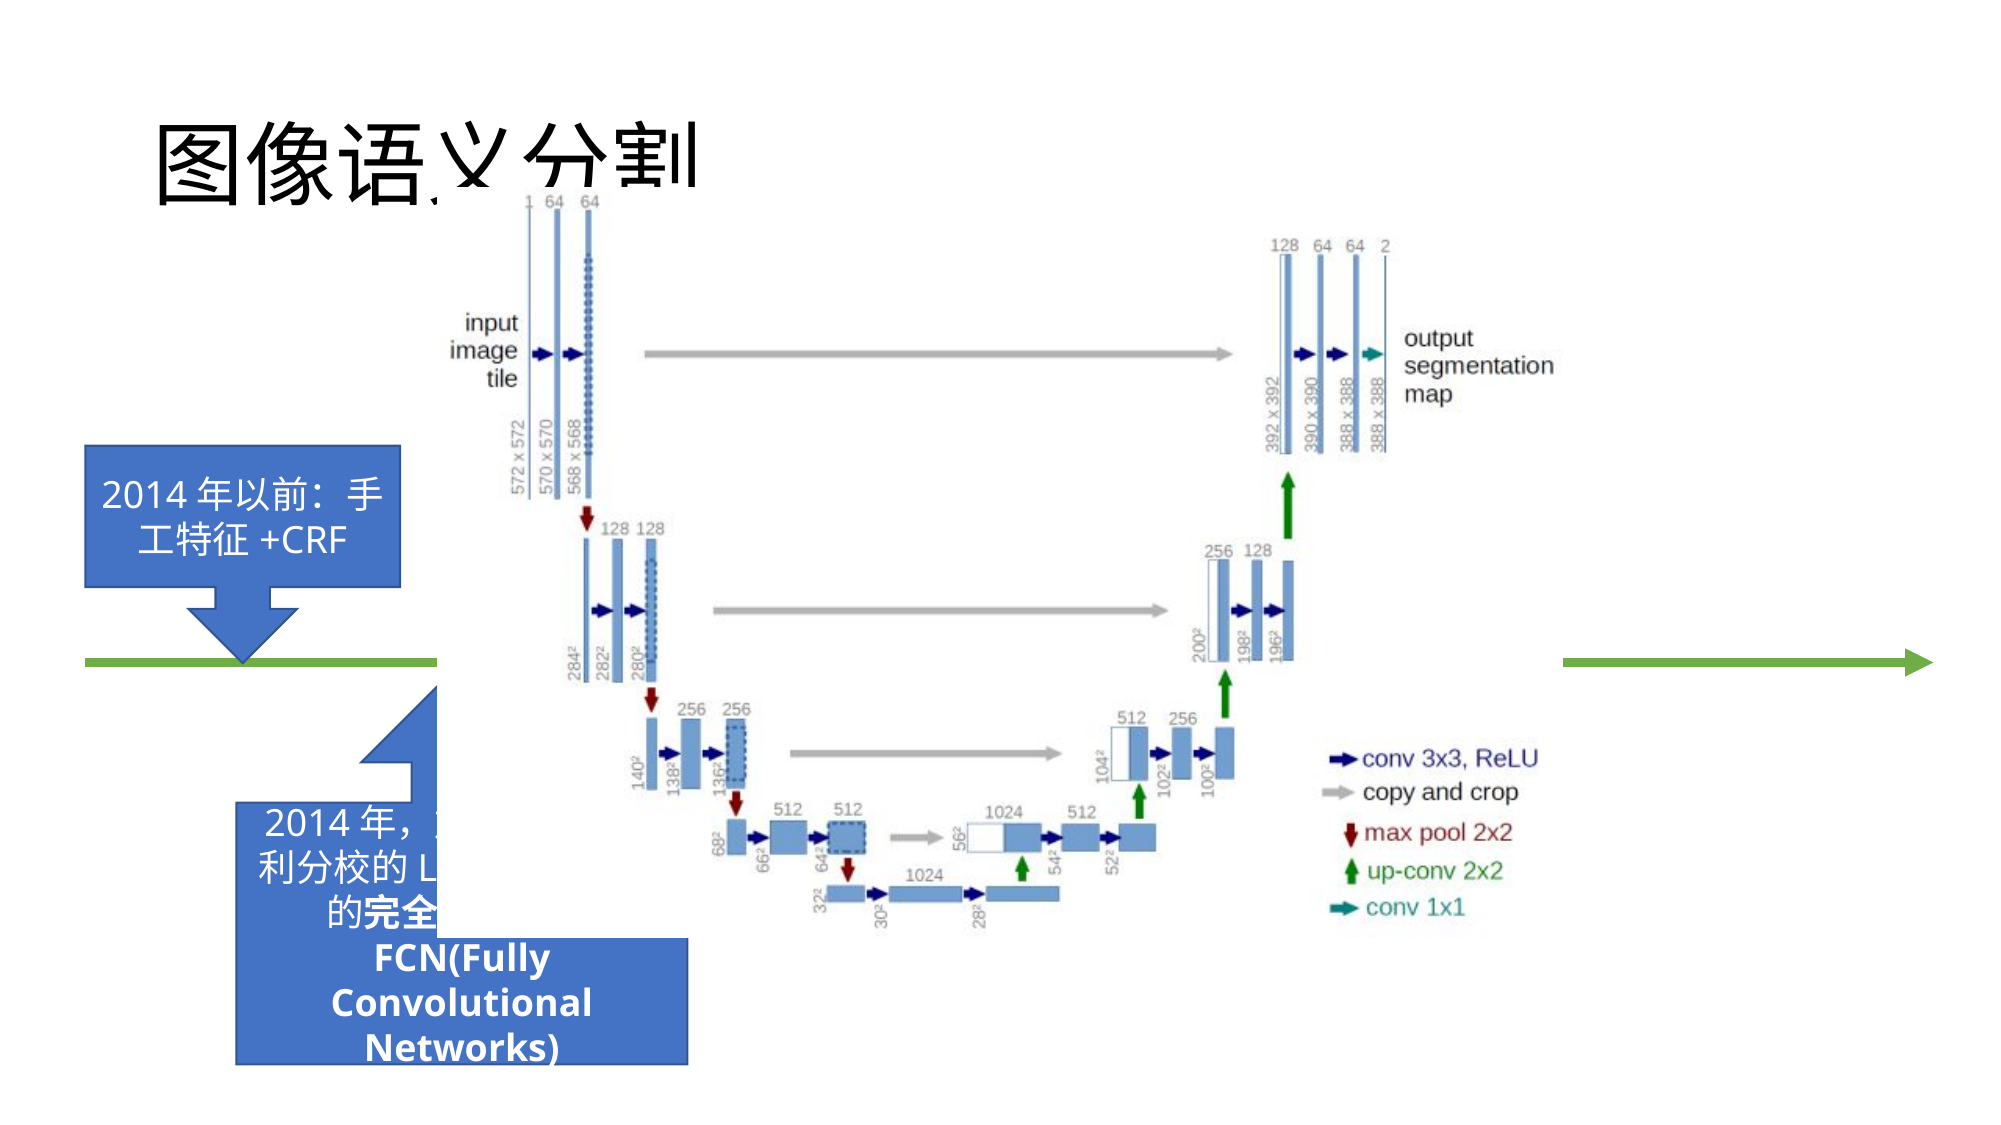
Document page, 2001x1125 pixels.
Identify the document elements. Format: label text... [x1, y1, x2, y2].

title 图像语义分割 [137, 59, 1863, 278]
text_box 2014年以前：手工特征+CRF [84, 444, 402, 662]
picture [437, 187, 1563, 938]
text_box 2014年，加州大学伯克利分校的Long等人提出的完全卷积网络FCN(Fully Convolutional Networks) [235, 685, 689, 1066]
